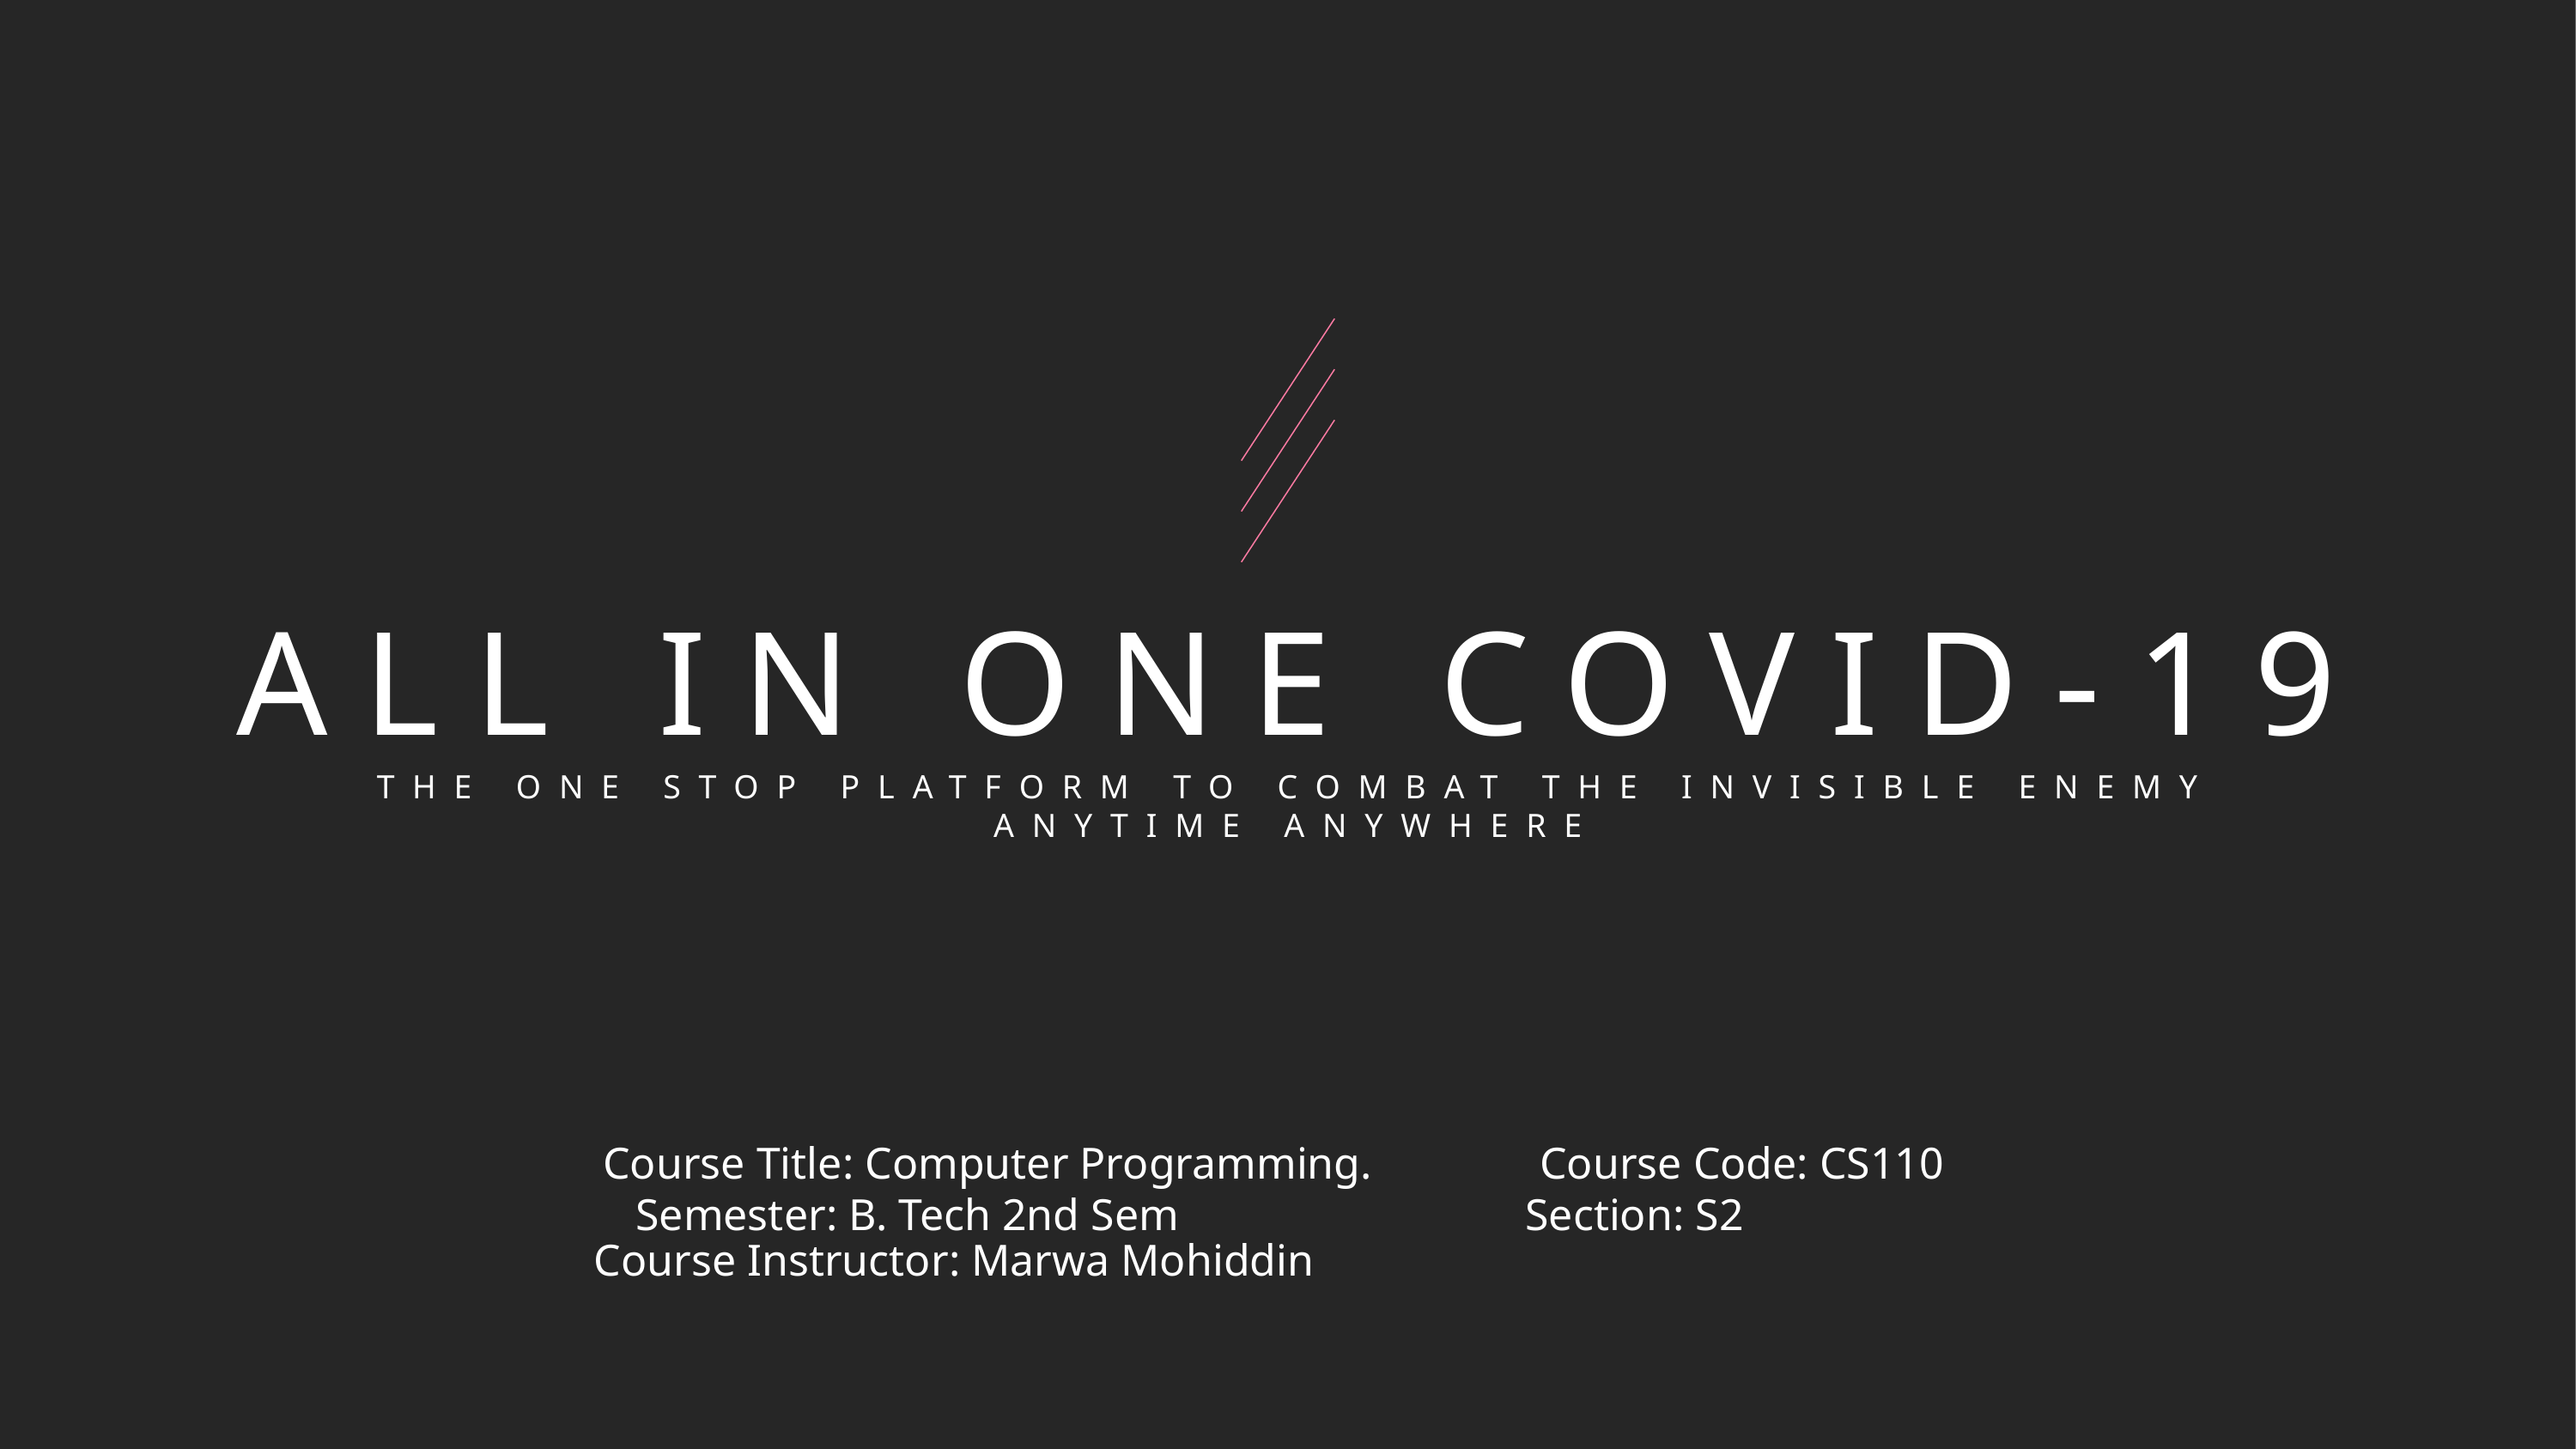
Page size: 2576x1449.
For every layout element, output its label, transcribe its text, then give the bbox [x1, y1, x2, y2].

title ALL IN ONE COVID-19 [129, 572, 2447, 775]
text_box Course Instructor: Marwa Mohiddin [268, 1226, 1640, 1360]
list Course Title: Computer Programming. Course Code: CS110 Semester: B. Tech 2nd Sem Section: S2 [128, 1124, 2431, 1373]
list THE ONE STOP PLATFORM TO COMBAT THE INVISIBLE ENEMY ANYTIME ANYWHERE [137, 755, 2439, 836]
